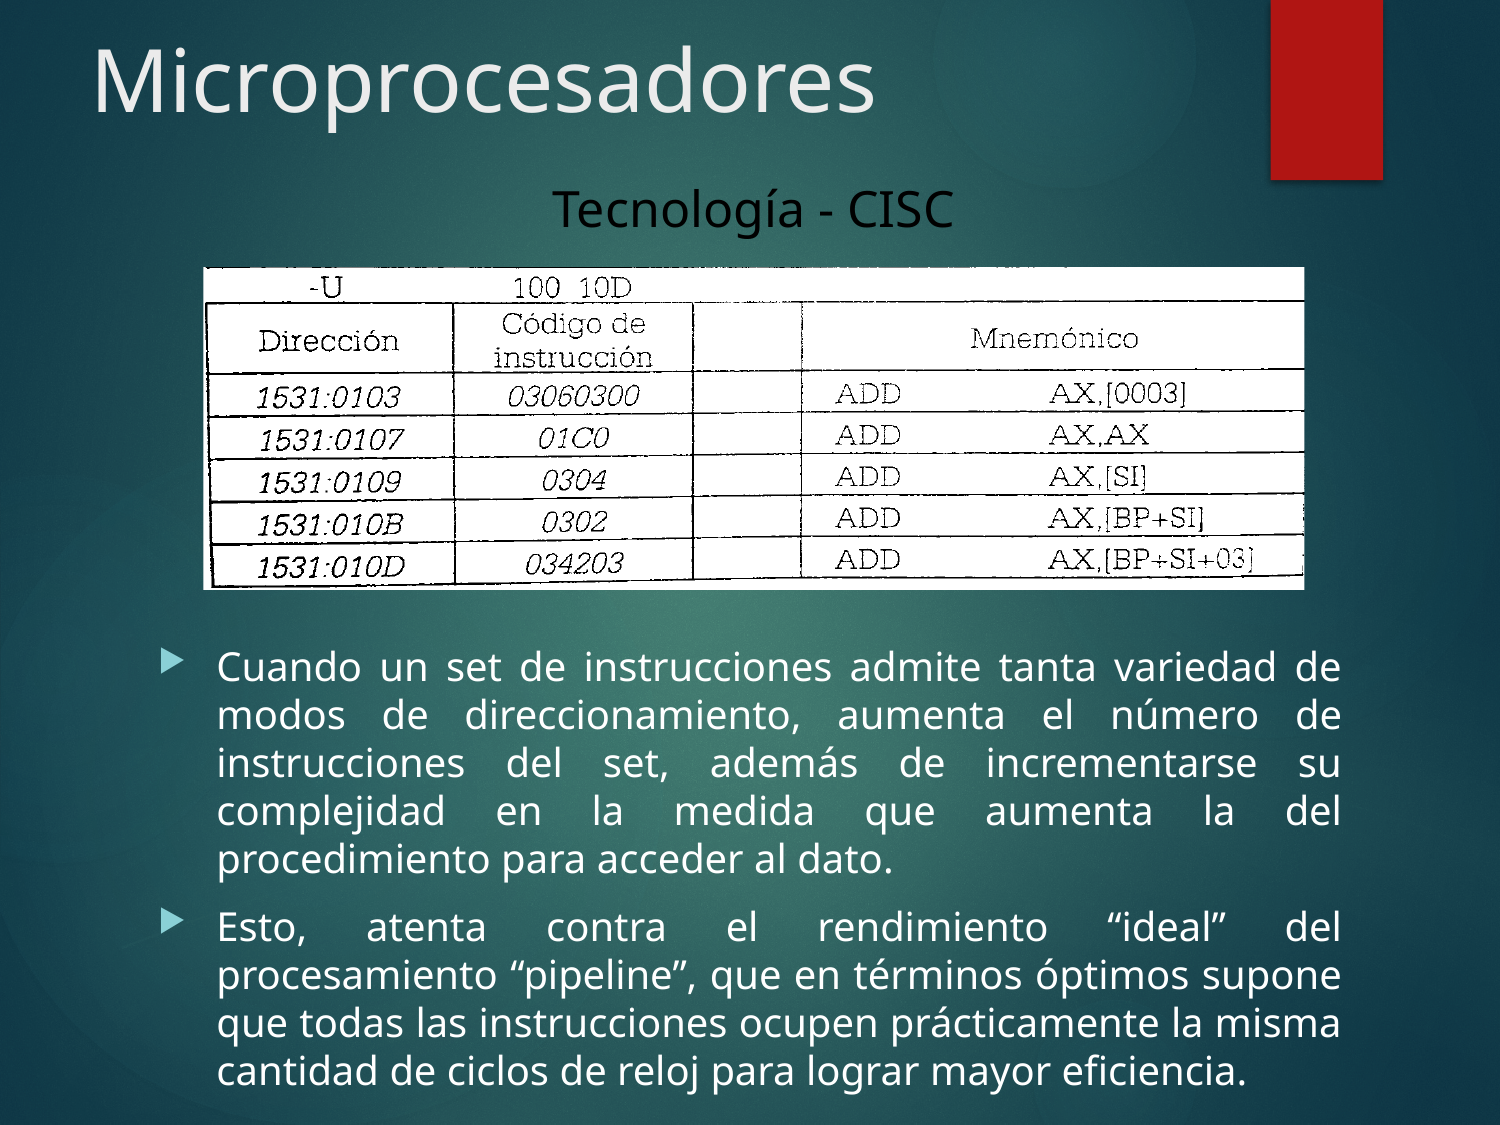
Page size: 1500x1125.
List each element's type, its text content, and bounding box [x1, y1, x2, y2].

text_box Tecnología - CISC [50, 170, 1457, 245]
picture [203, 267, 1305, 590]
title Microprocesadores [75, 17, 1425, 170]
list Cuando un set de instrucciones admite tanta variedad de modos de direccionamiento, aumenta el número de instrucciones del set, además de incrementarse su complejidad en la medida que aumenta la del procedimiento para acceder al dato. Esto, atenta contra el rendimiento “ideal” del procesamiento “pipeline”, que en términos óptimos supone que todas las instrucciones ocupen prácticamente la misma cantidad de ciclos de reloj para lograr mayor eficiencia. [143, 361, 1359, 1125]
